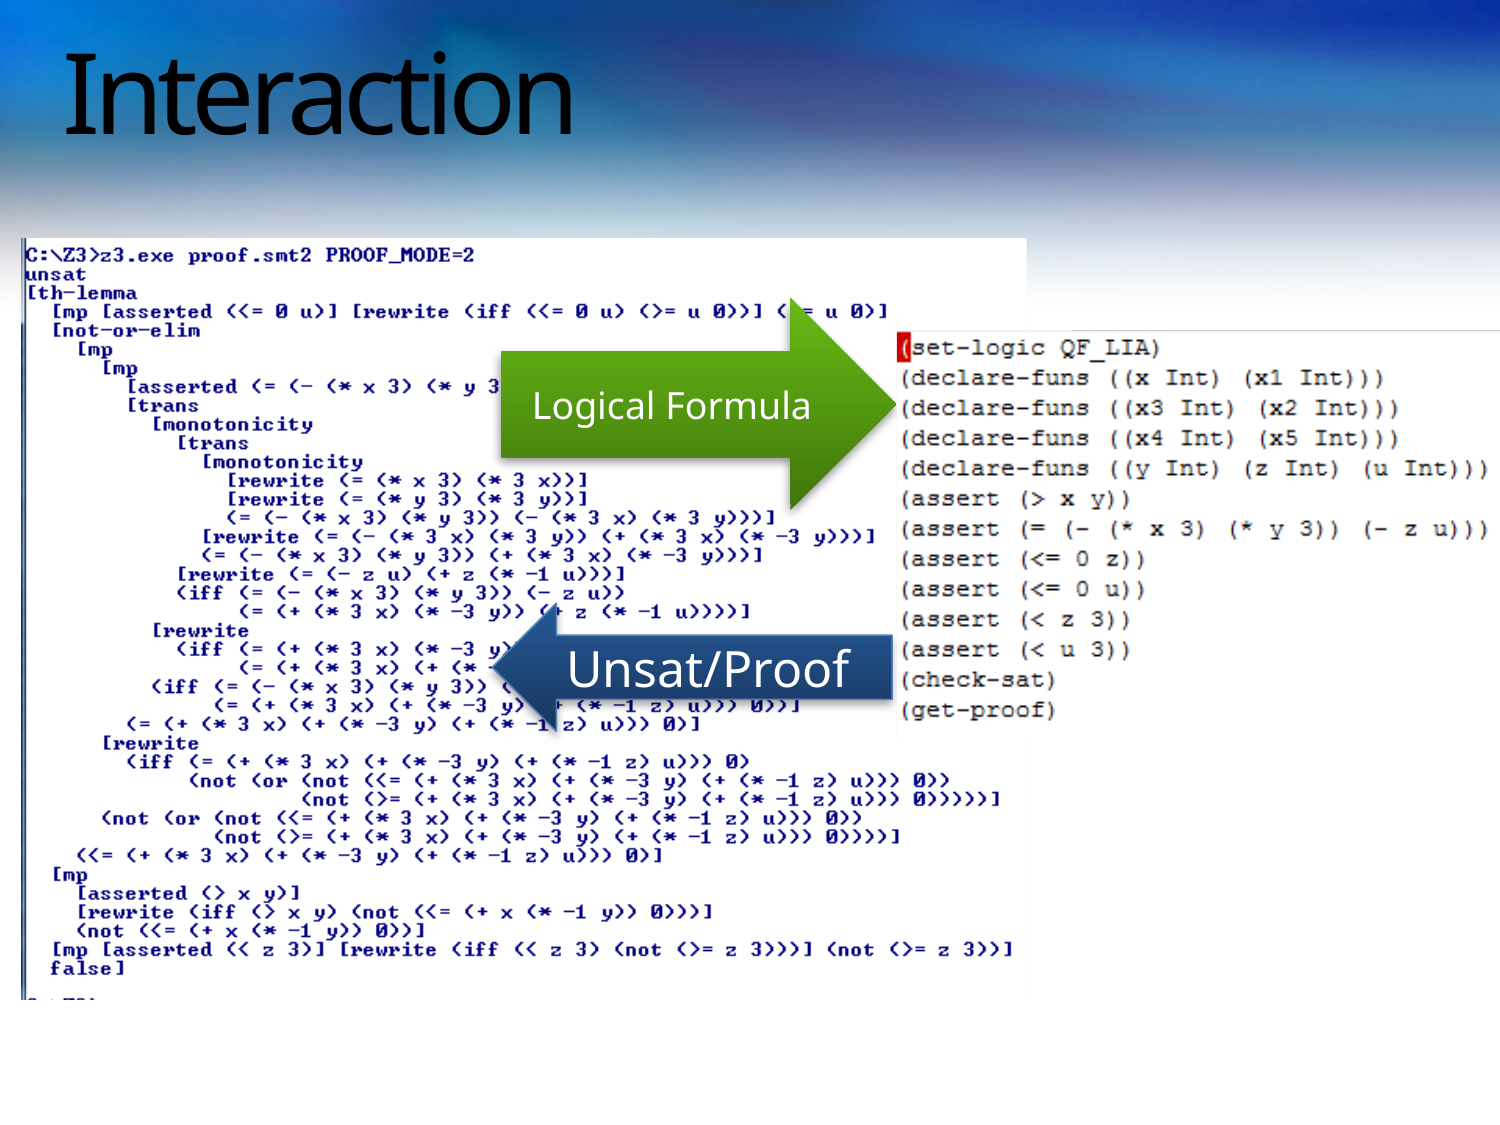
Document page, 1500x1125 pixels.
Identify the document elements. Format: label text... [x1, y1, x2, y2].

picture [0, 0, 1500, 1125]
title Interaction [62, 37, 1438, 161]
